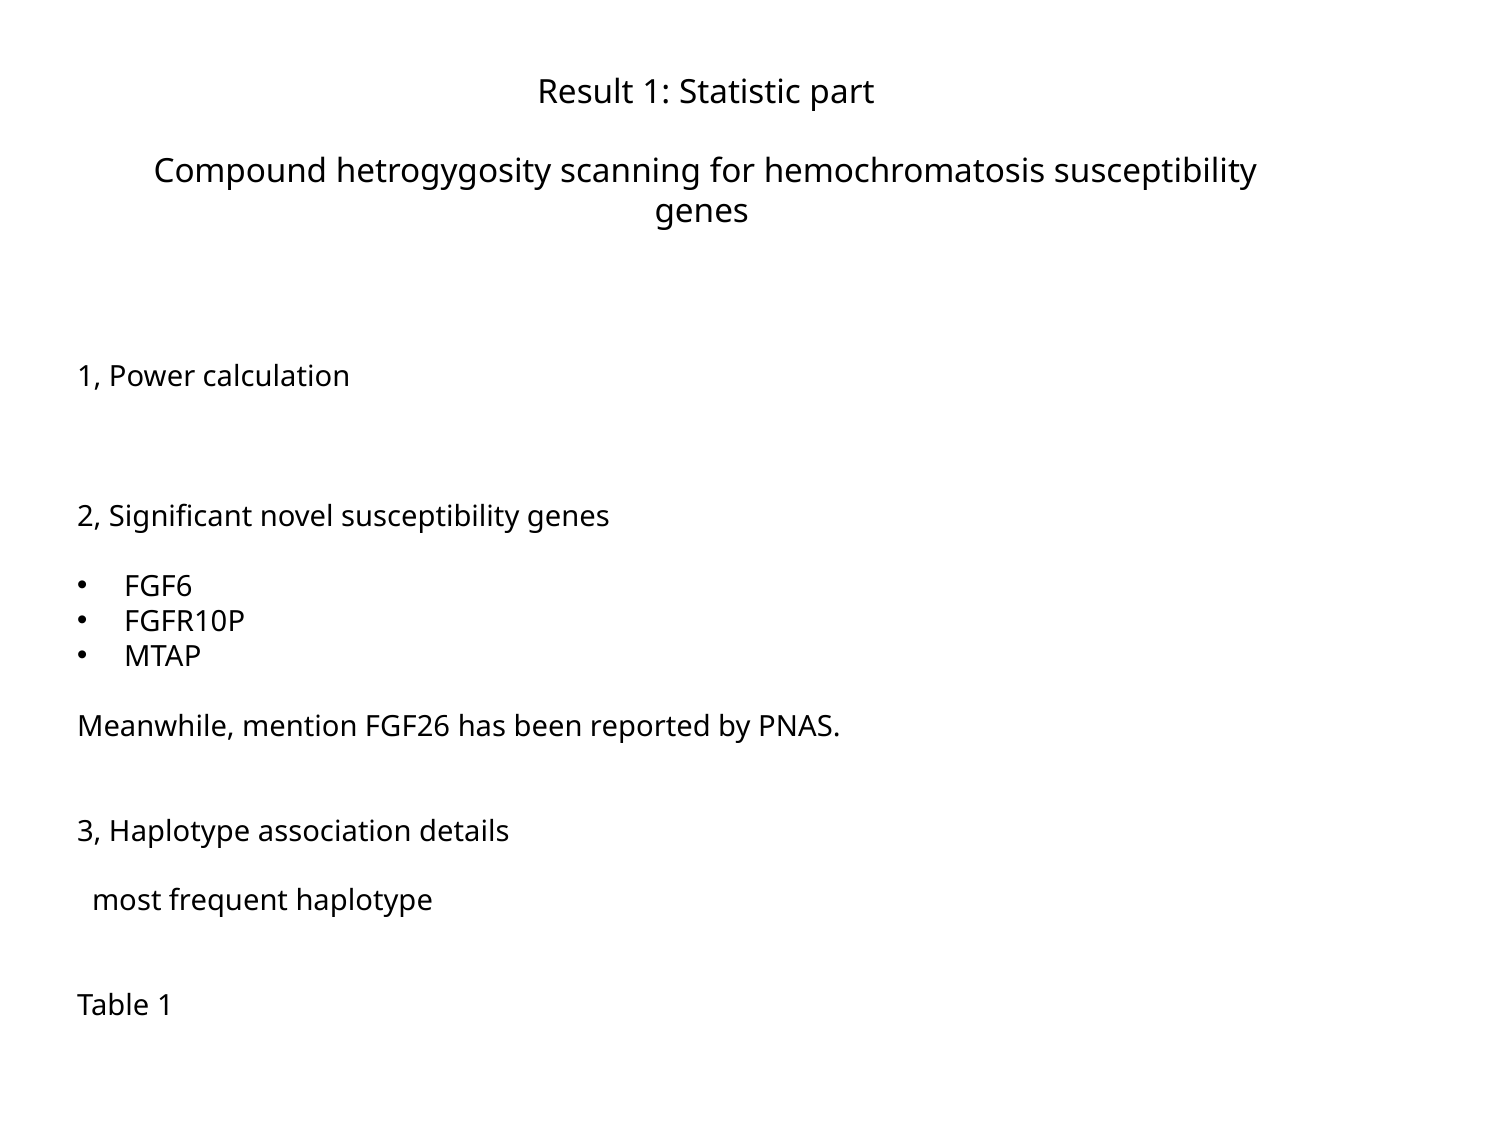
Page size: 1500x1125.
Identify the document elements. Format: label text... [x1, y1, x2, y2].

text_box Result 1: Statistic part Compound hetrogygosity scanning for hemochromatosis susceptibility genes [99, 62, 1313, 237]
text_box 1, Power calculation 2, Significant novel susceptibility genes FGF6 FGFR10P MTAP Meanwhile, mention FGF26 has been reported by PNAS. 3, Haplotype association details most frequent haplotype Table 1 [62, 349, 1275, 1064]
